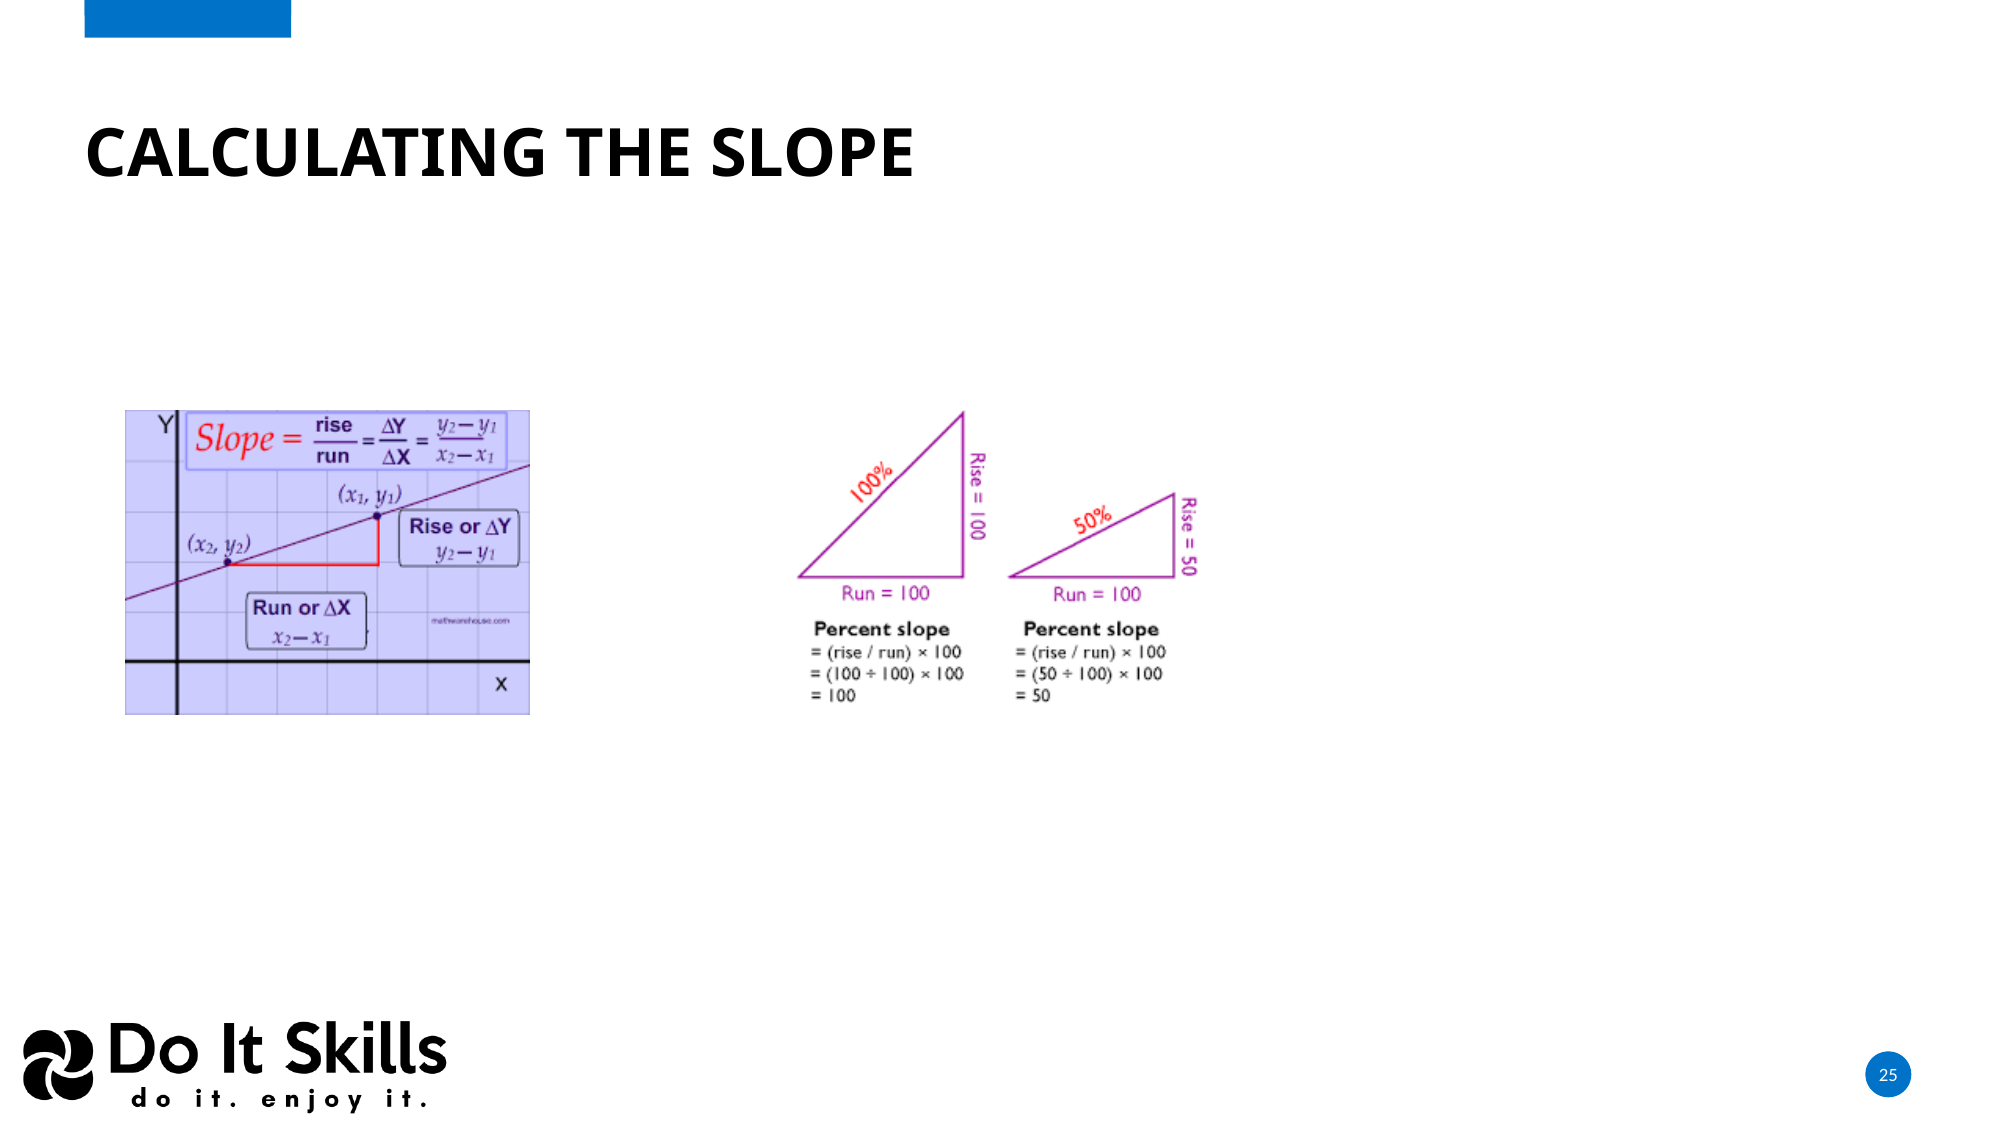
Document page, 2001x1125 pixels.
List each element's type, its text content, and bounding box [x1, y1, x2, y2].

title Calculating THE Slope [84, 40, 1914, 192]
picture [0, 1002, 458, 1125]
picture [796, 410, 1204, 715]
picture [124, 410, 530, 715]
slide_number 25 [1864, 1059, 1913, 1090]
